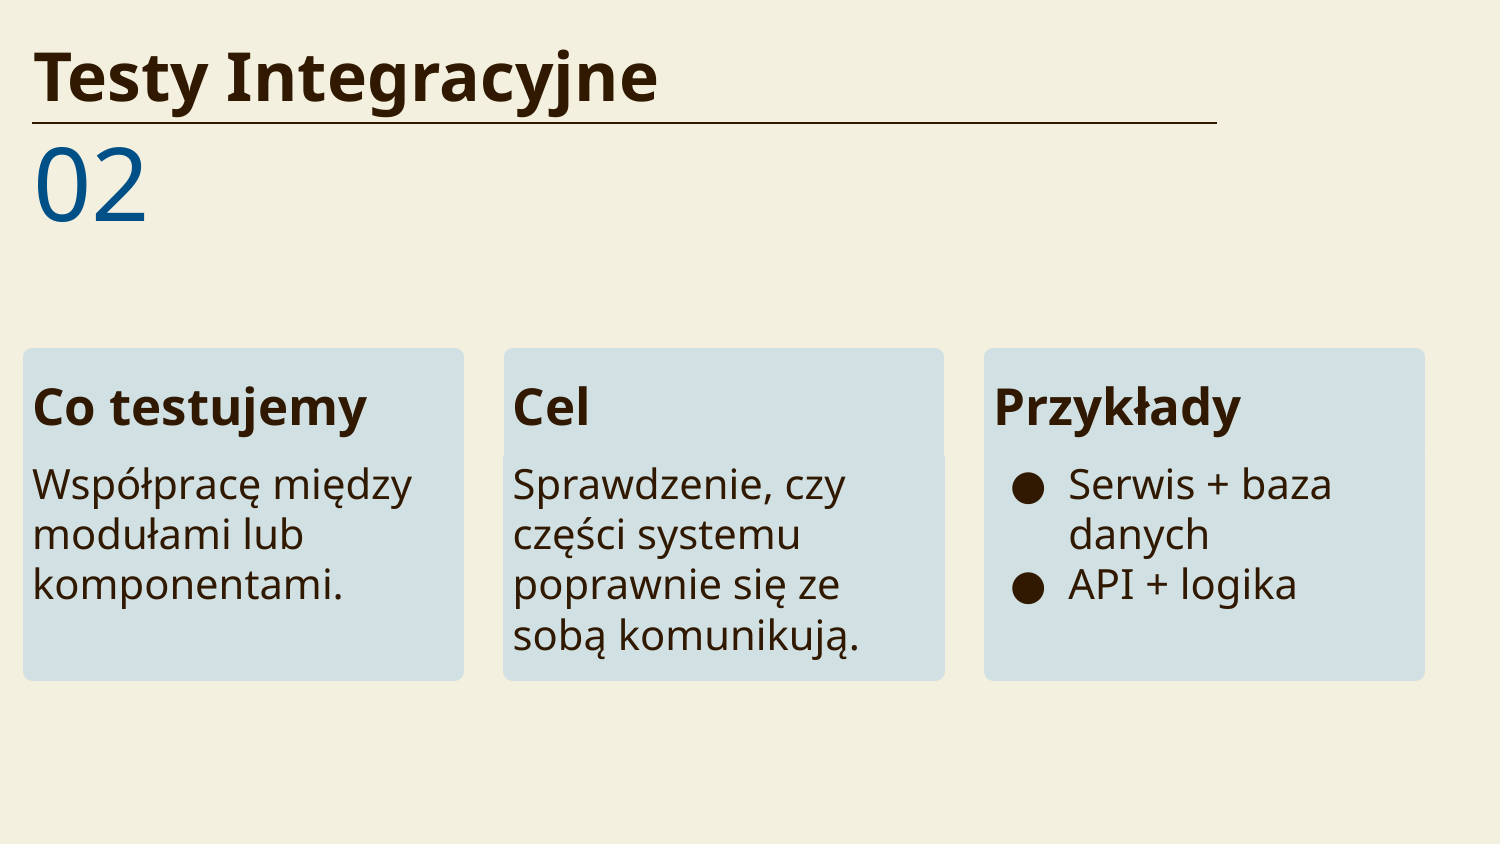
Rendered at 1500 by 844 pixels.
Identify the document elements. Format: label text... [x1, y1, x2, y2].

text_box Przykłady [993, 356, 1416, 453]
text_box Współpracę między modułami lub komponentami. [32, 458, 455, 672]
text_box Serwis + baza danych API + logika [993, 458, 1416, 672]
text_box Sprawdzenie, czy części systemu poprawnie się ze sobą komunikują. [512, 458, 936, 672]
text_box Co testujemy [32, 356, 455, 453]
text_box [32, 26, 1217, 251]
text_box Cel [512, 356, 935, 453]
